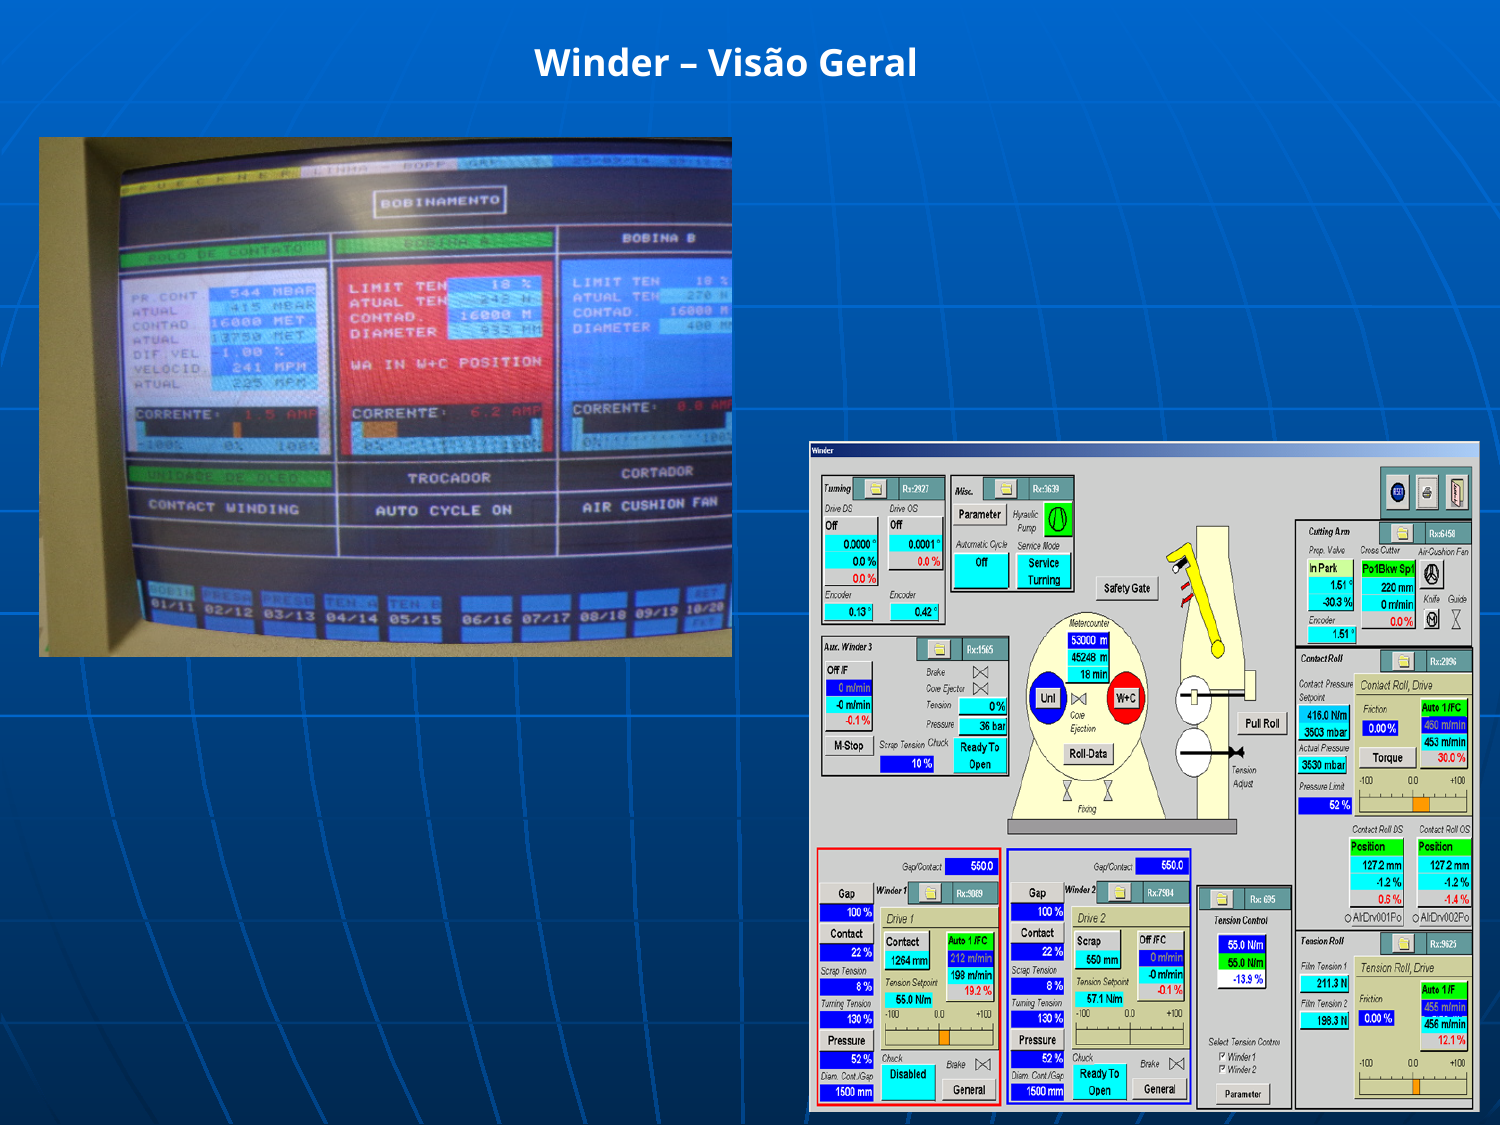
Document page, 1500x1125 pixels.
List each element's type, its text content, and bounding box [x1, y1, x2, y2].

text_box Winder – Visão Geral [519, 30, 934, 92]
picture [809, 441, 1480, 1112]
picture [39, 137, 733, 657]
